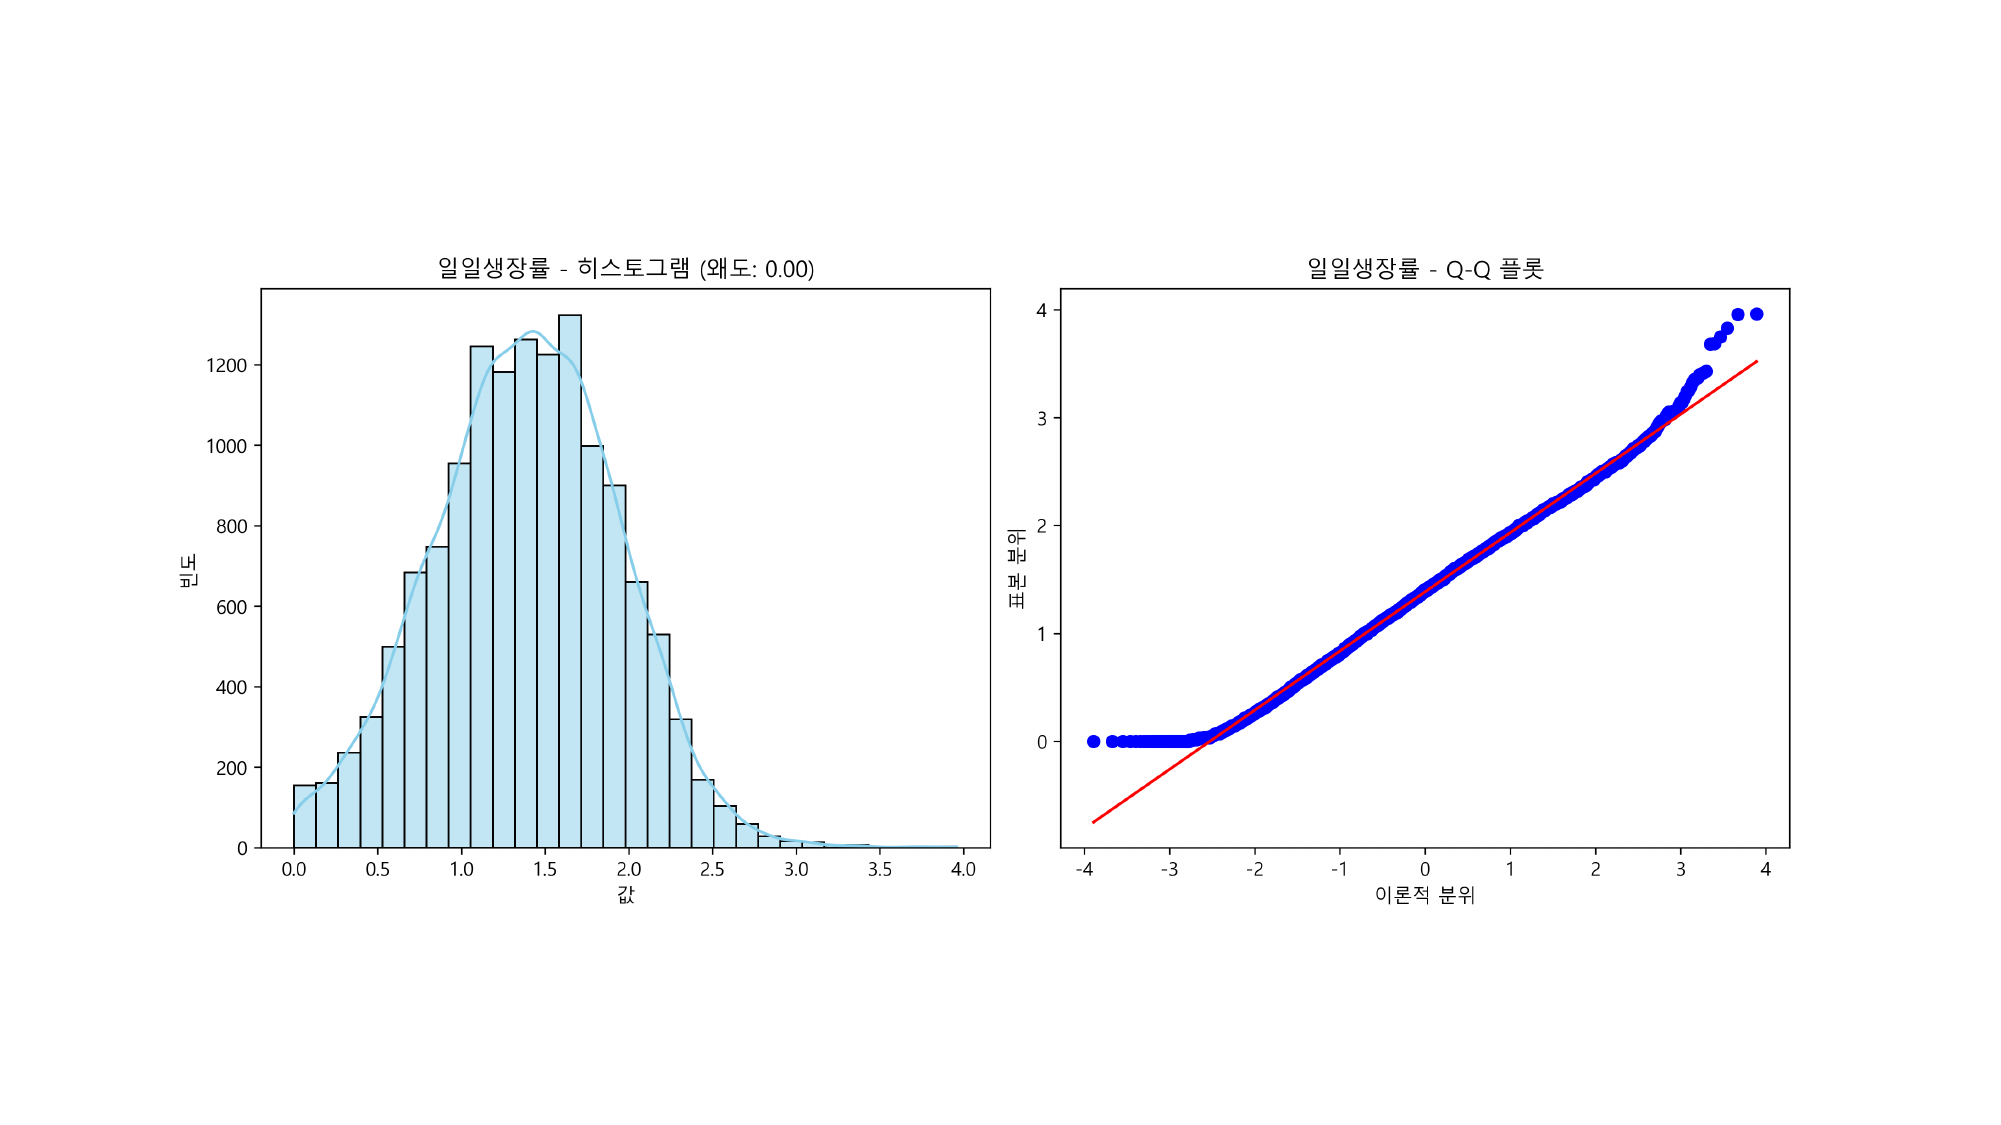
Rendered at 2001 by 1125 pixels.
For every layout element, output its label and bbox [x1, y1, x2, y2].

picture [159, 237, 1810, 925]
